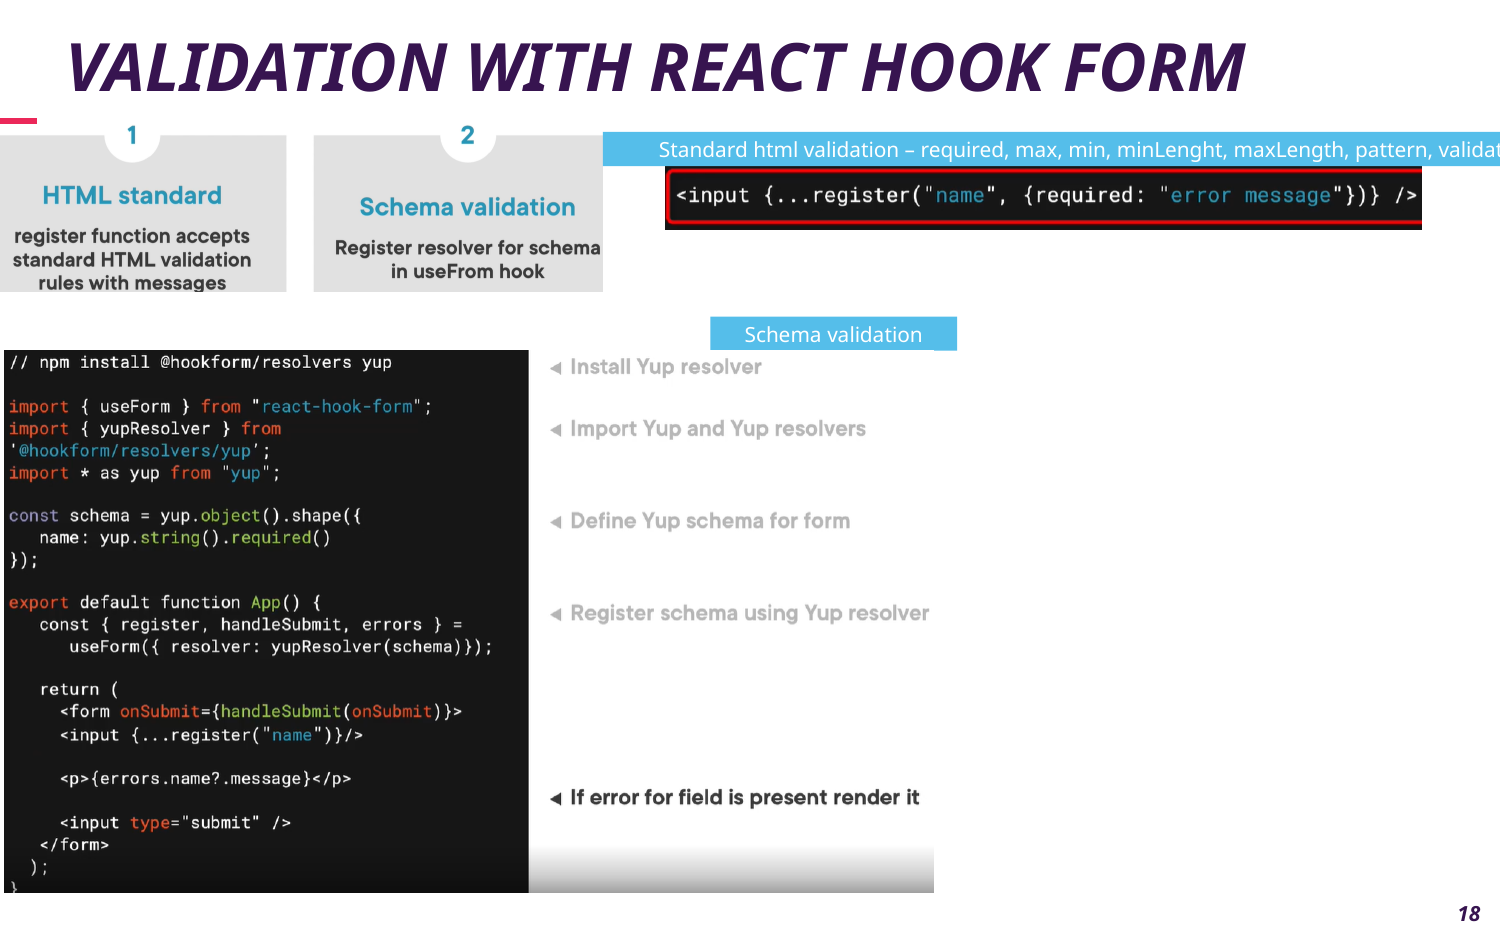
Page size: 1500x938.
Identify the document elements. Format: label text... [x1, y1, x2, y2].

title Validation with react hook form [50, 16, 1442, 113]
slide_number 18 [1377, 889, 1496, 938]
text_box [602, 131, 1500, 230]
picture [0, 124, 603, 292]
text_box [4, 316, 958, 893]
